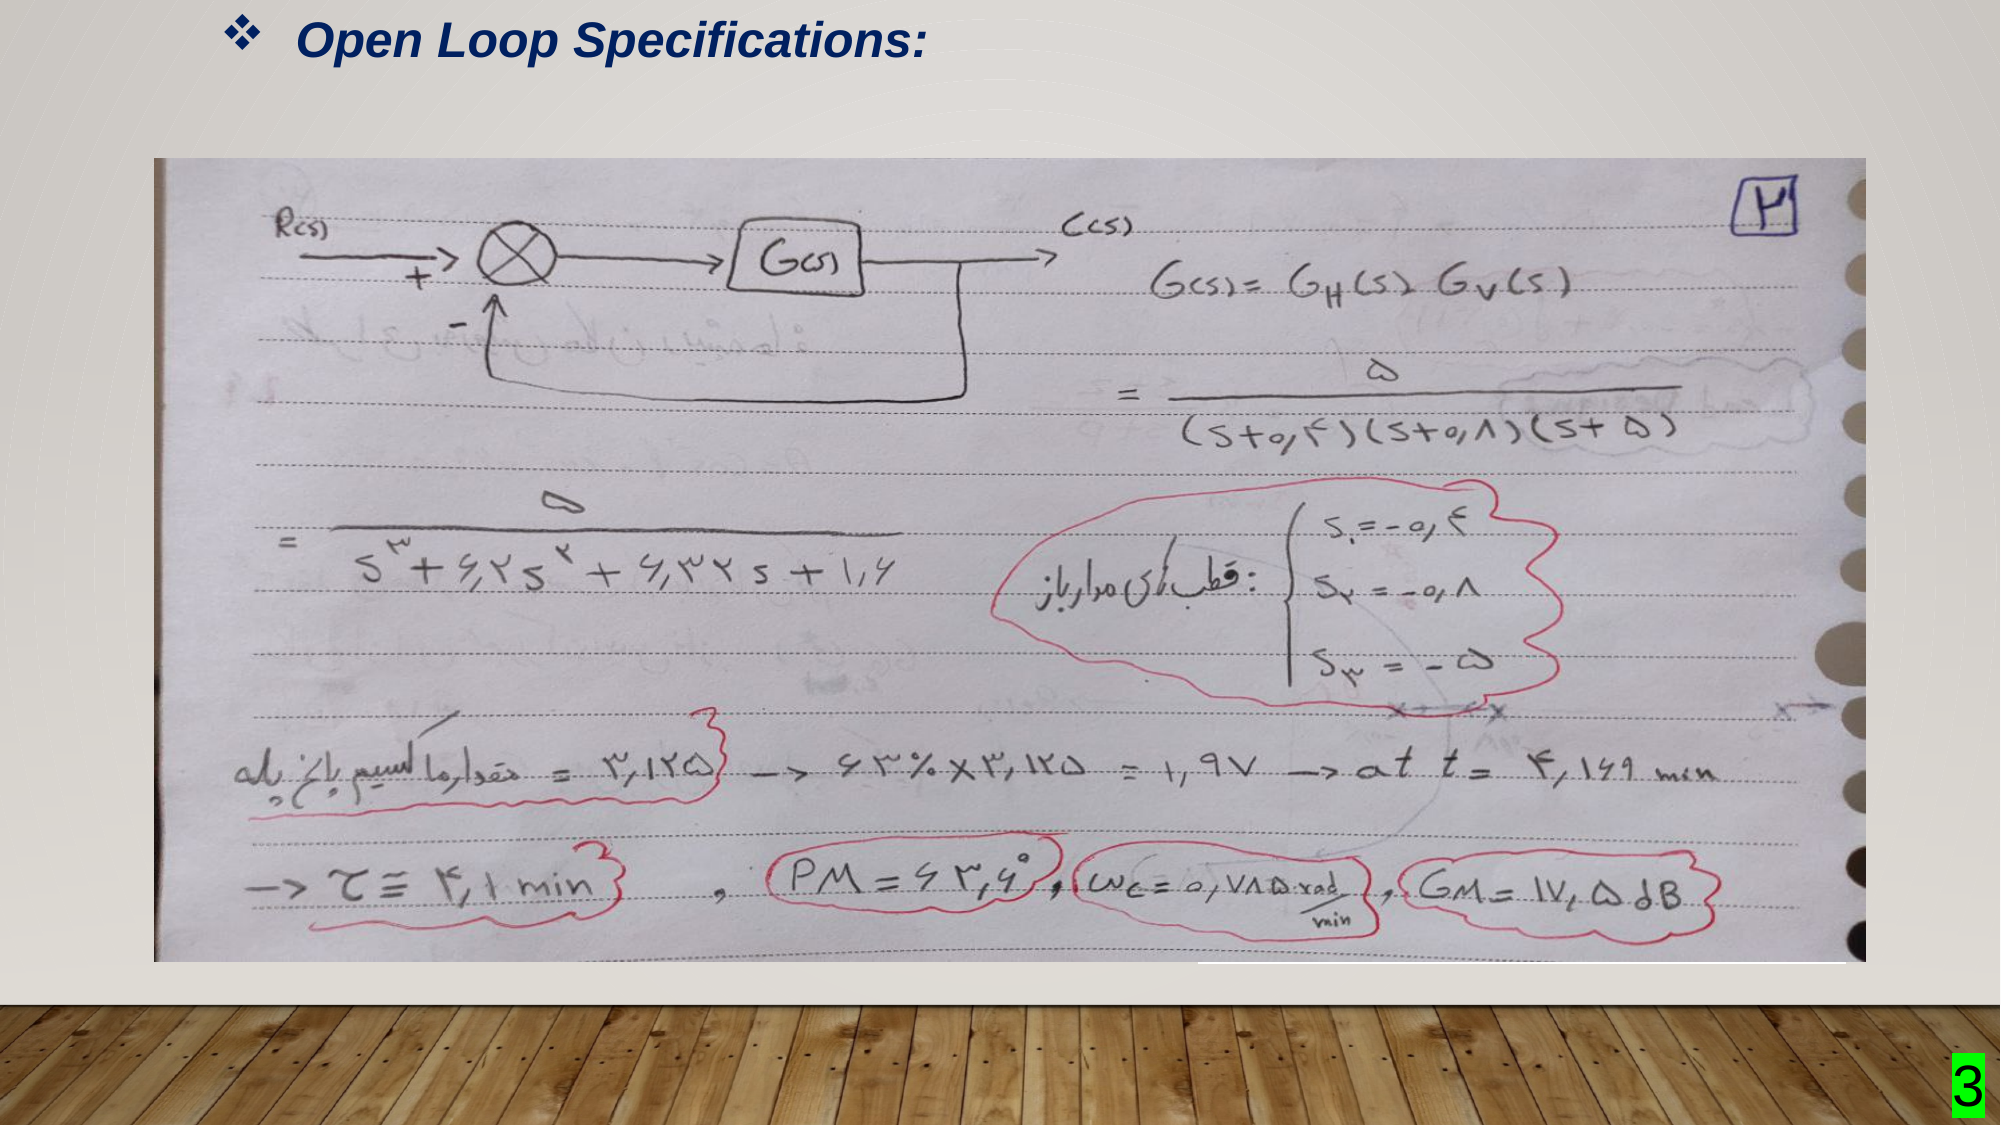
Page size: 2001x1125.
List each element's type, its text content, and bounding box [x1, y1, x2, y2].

slide_number 3 [1936, 1040, 2000, 1125]
text_box Open Loop Specifications: [205, 6, 1781, 100]
picture [154, 158, 1866, 965]
picture [0, 1005, 2000, 1125]
